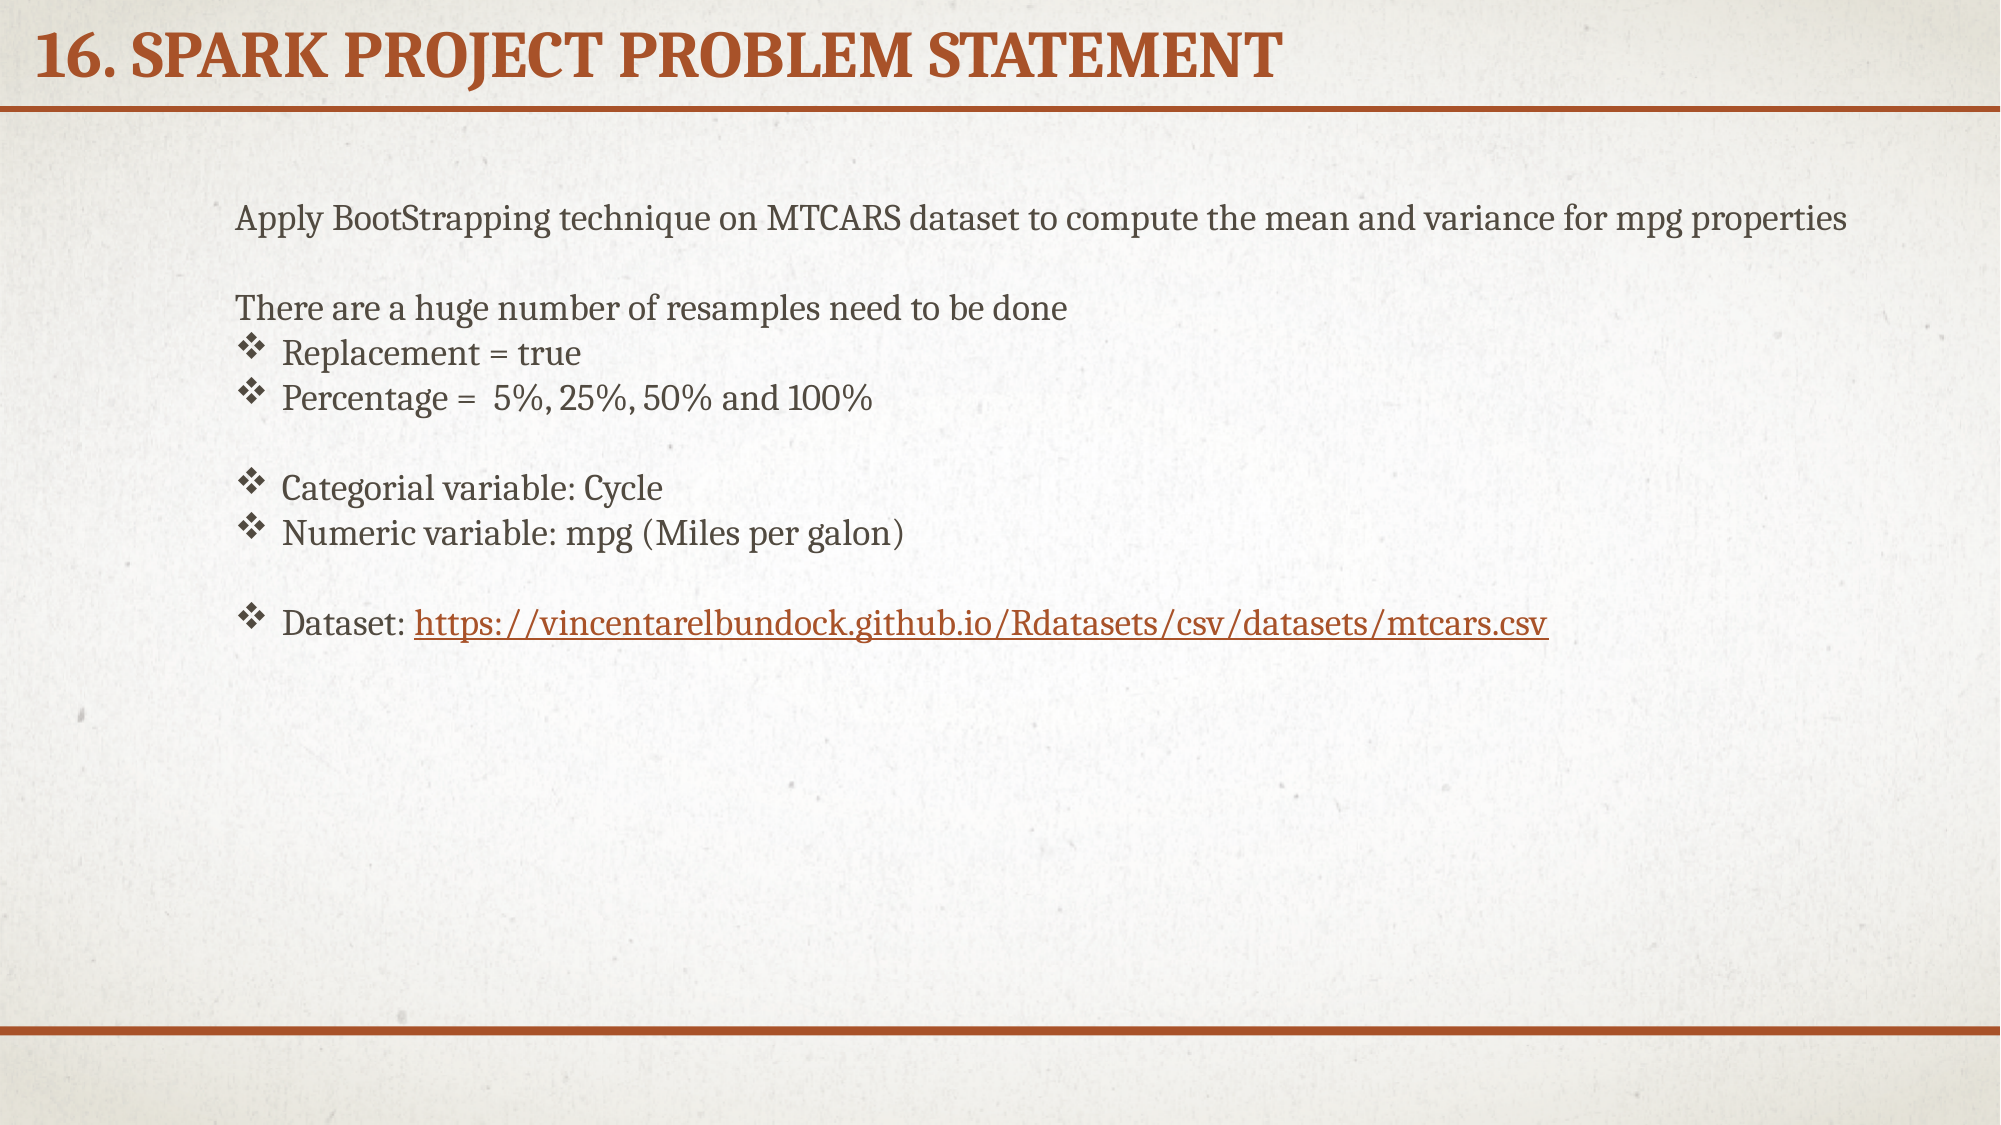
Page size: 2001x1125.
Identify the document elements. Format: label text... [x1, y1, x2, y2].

picture [0, 112, 2001, 1125]
picture [0, 0, 2001, 106]
title 16. Spark Project Problem statement [21, 12, 1972, 100]
text_box Apply BootStrapping technique on MTCARS dataset to compute the mean and variance for mpg properties There are a huge number of resamples need to be done Replacement = true Percentage = 5%, 25%, 50% and 100% Categorial variable: Cycle Numeric variable: mpg (Miles per galon) Dataset: https://vincentarelbundock.github.io/Rdatasets/csv/datasets/mtcars.csv [220, 185, 1873, 696]
